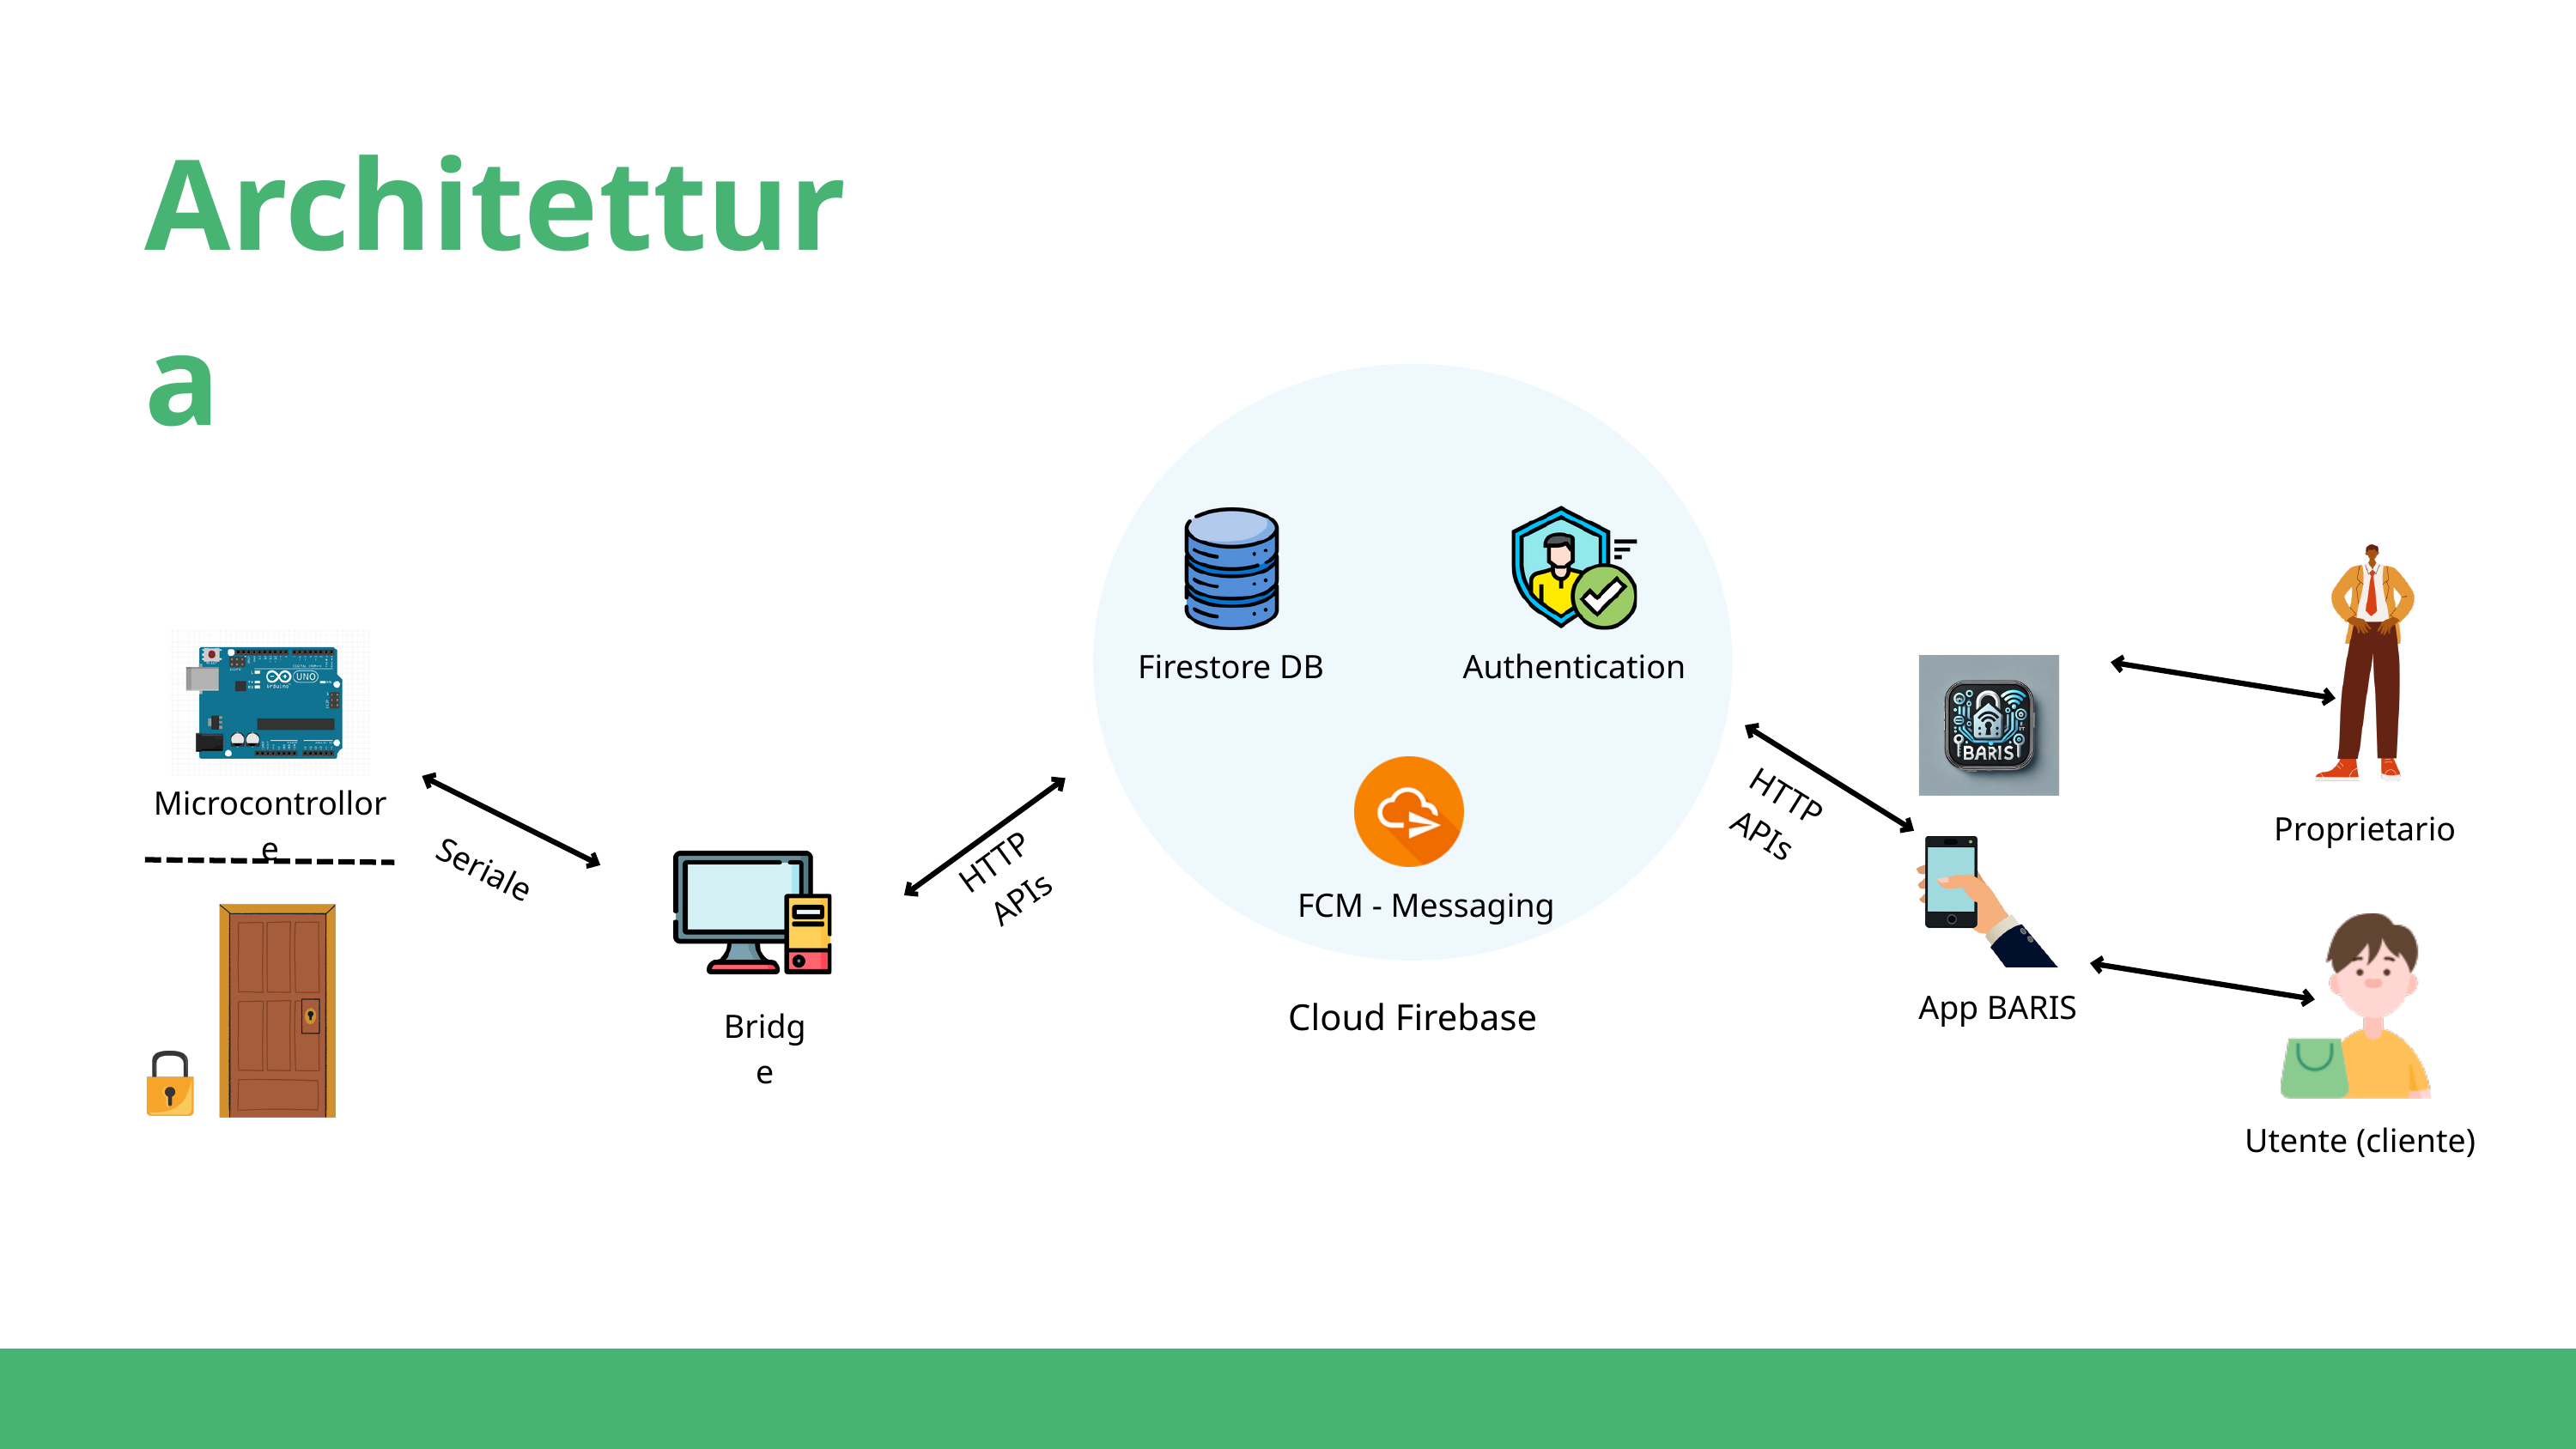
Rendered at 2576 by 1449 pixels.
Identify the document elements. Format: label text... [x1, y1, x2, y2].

text_box HTTP APIs [927, 803, 1084, 951]
text_box Microcontrollore [144, 776, 396, 867]
text_box [2089, 958, 2315, 1004]
text_box [1745, 724, 1915, 832]
text_box [2315, 544, 2415, 781]
text_box [146, 1051, 194, 1116]
text_box Seriale [419, 816, 555, 915]
text_box [170, 629, 371, 776]
text_box Cloud Firebase [1235, 987, 1591, 1038]
text_box [2111, 657, 2315, 695]
text_box Bridge [715, 999, 814, 1090]
text_box [1031, 778, 1066, 803]
text_box App BARIS [1820, 980, 2176, 1027]
text_box [2280, 913, 2432, 1099]
text_box HTTP APIs [1736, 740, 1856, 885]
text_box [1092, 363, 1733, 961]
text_box [219, 904, 336, 1118]
text_box [673, 833, 832, 991]
text_box Architettura [144, 100, 918, 451]
text_box [422, 774, 601, 867]
text_box Proprietario [2186, 802, 2543, 847]
text_box [1917, 836, 2060, 967]
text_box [0, 1348, 2576, 1449]
text_box Utente (cliente) [2182, 1113, 2538, 1159]
text_box [1918, 655, 2060, 796]
text_box [903, 878, 927, 895]
